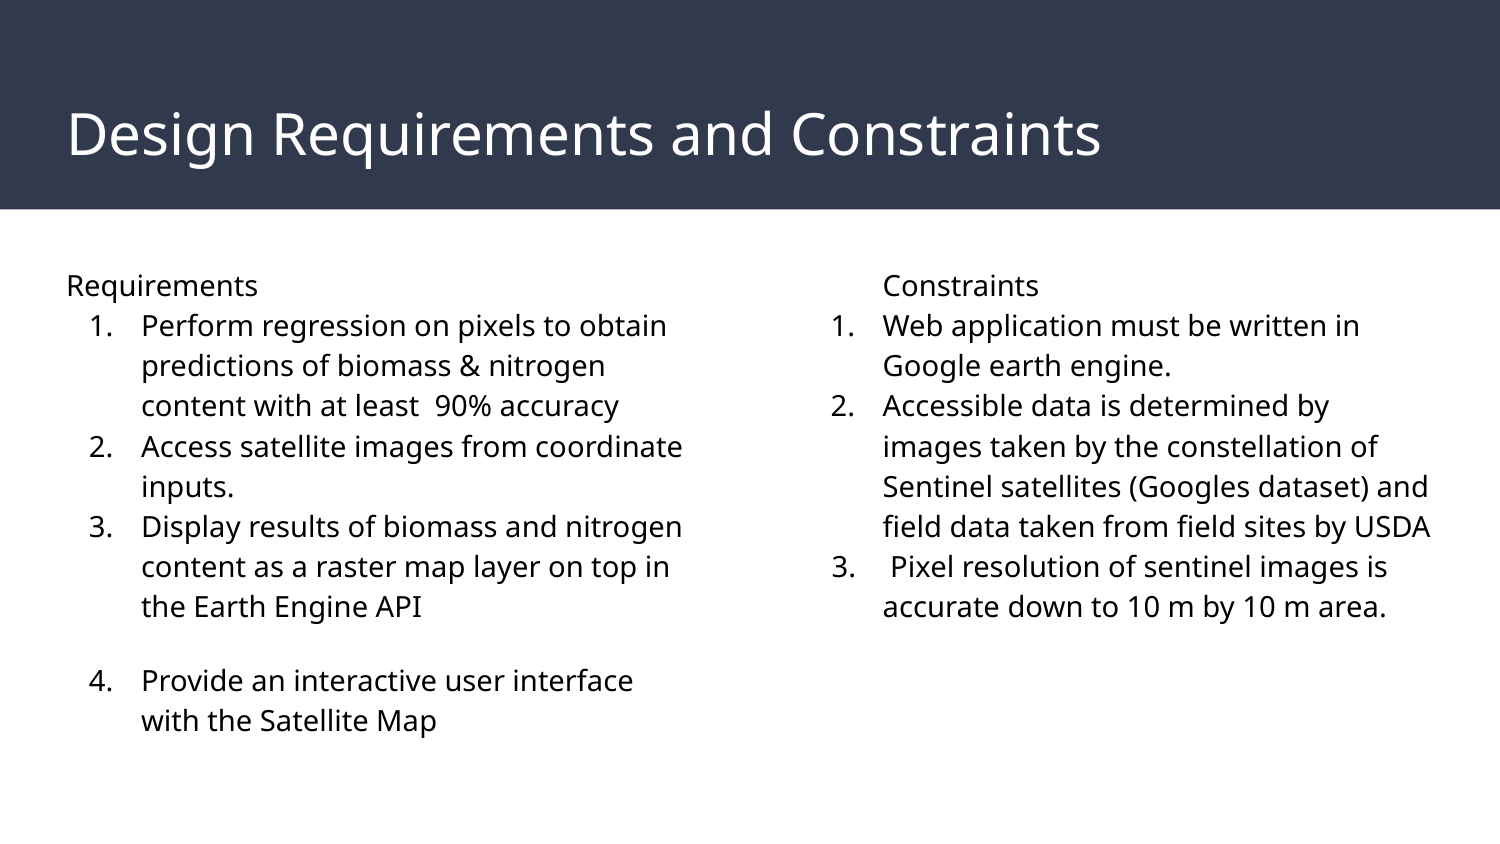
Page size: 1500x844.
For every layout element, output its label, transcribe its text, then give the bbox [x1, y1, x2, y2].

list Constraints Web application must be written in Google earth engine. Accessible data is determined by images taken by the constellation of Sentinel satellites (Googles dataset) and field data taken from field sites by USDA Pixel resolution of sentinel images is accurate down to 10 m by 10 m area. [792, 247, 1449, 752]
list Requirements Perform regression on pixels to obtain predictions of biomass & nitrogen content with at least 90% accuracy Access satellite images from coordinate inputs. Display results of biomass and nitrogen content as a raster map layer on top in the Earth Engine API Provide an interactive user interface with the Satellite Map [51, 247, 708, 752]
title Design Requirements and Constraints [51, 82, 1449, 185]
